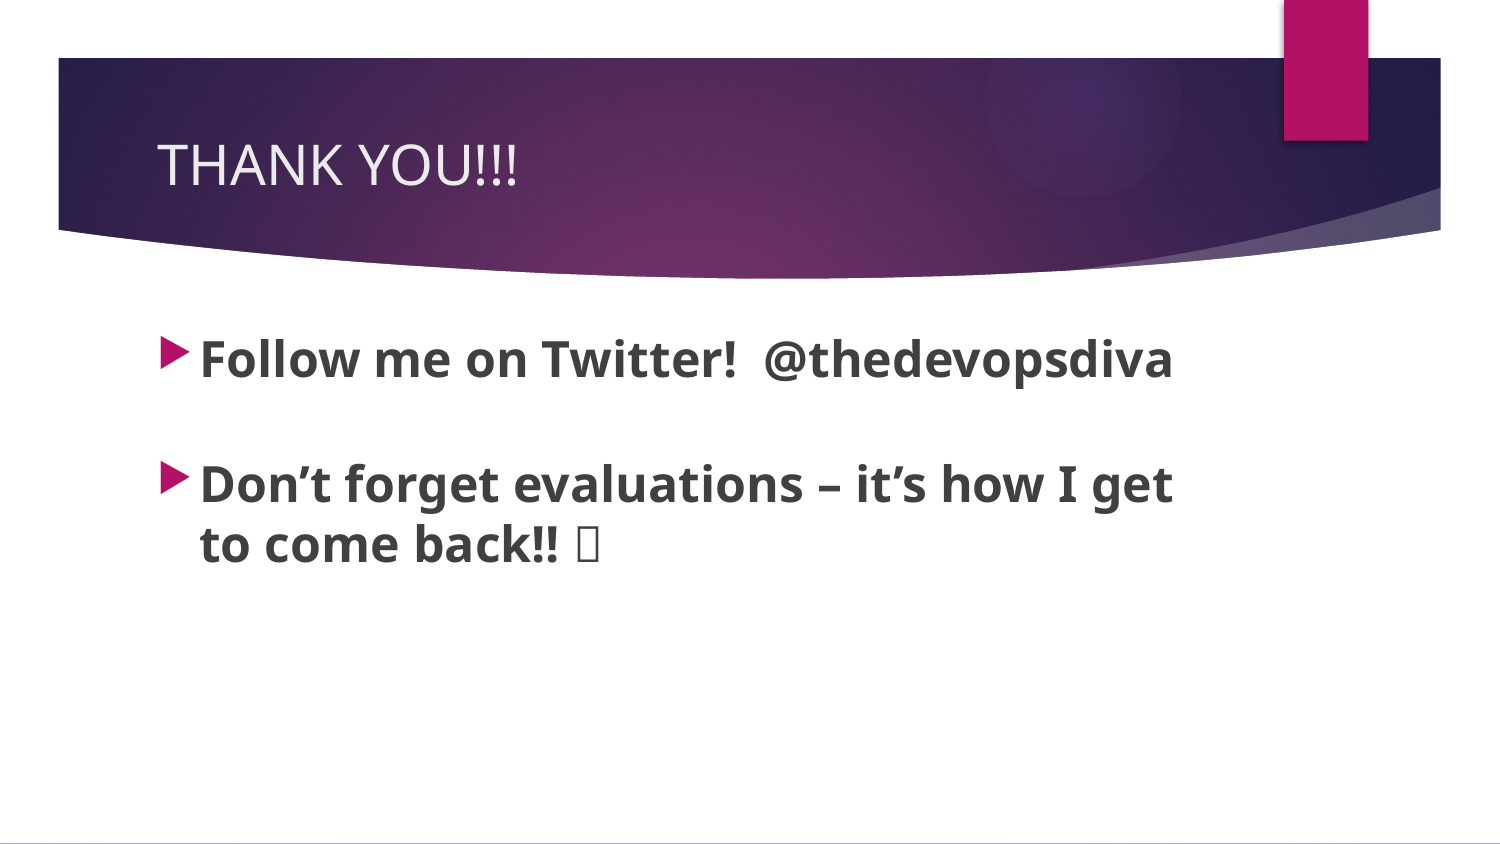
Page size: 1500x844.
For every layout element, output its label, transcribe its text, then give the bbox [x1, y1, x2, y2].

list Follow me on Twitter! @thedevopsdiva Don’t forget evaluations – it’s how I get to come back!!  [142, 320, 1228, 741]
title THANK YOU!!! [142, 119, 1220, 207]
